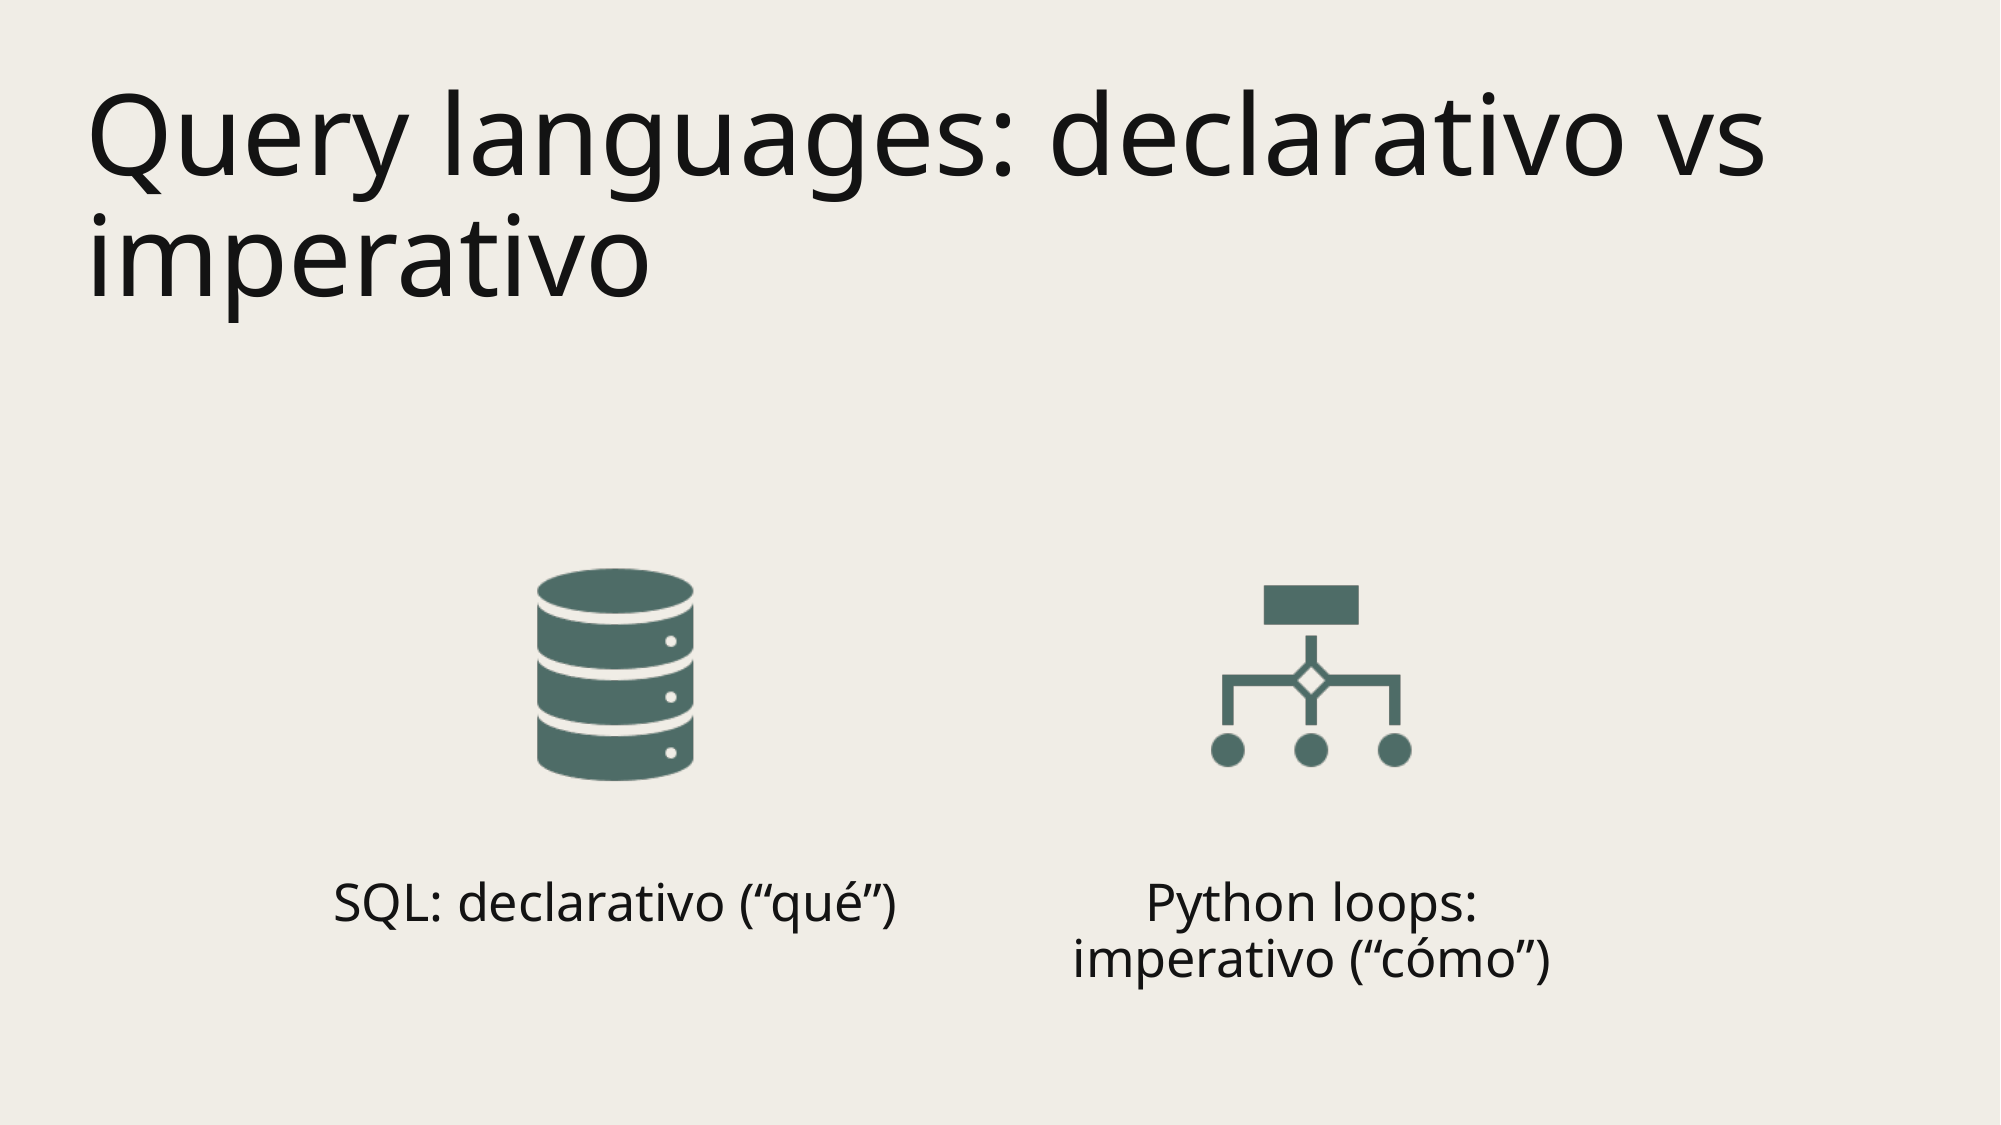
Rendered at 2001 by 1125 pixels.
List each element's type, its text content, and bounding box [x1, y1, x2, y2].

title Query languages: declarativo vs imperativo [70, 70, 1857, 338]
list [70, 535, 1857, 1001]
